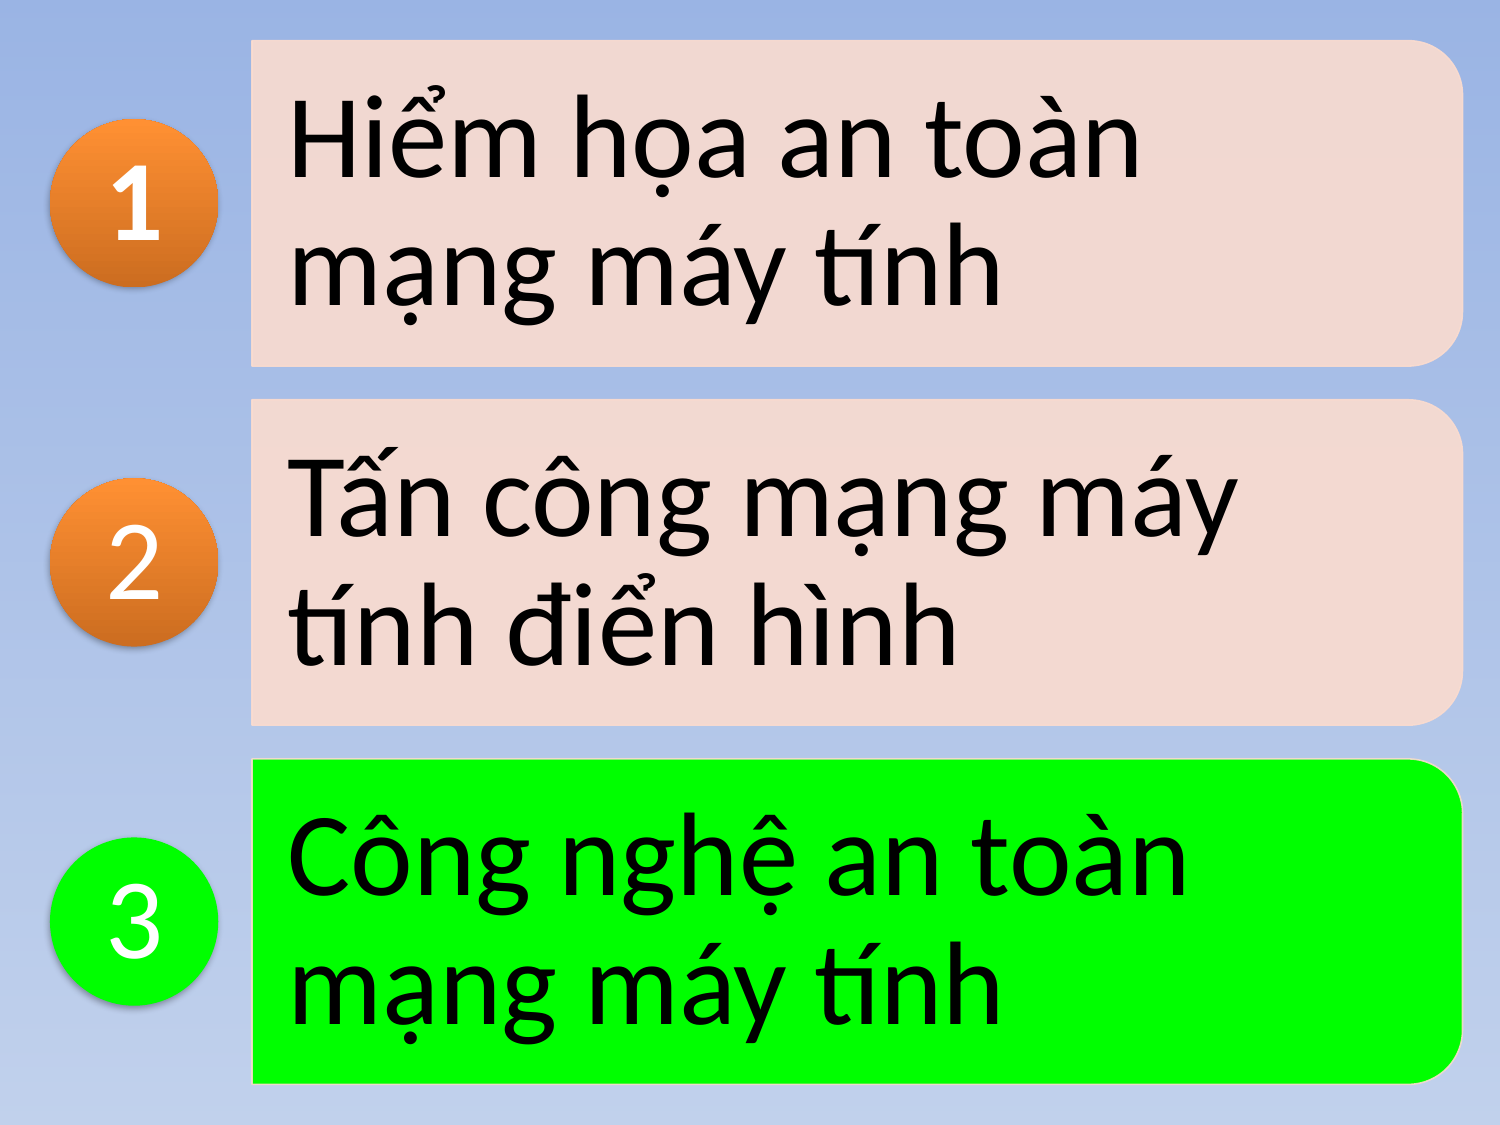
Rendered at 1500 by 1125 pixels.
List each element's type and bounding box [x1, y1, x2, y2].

list [49, 37, 1463, 1088]
